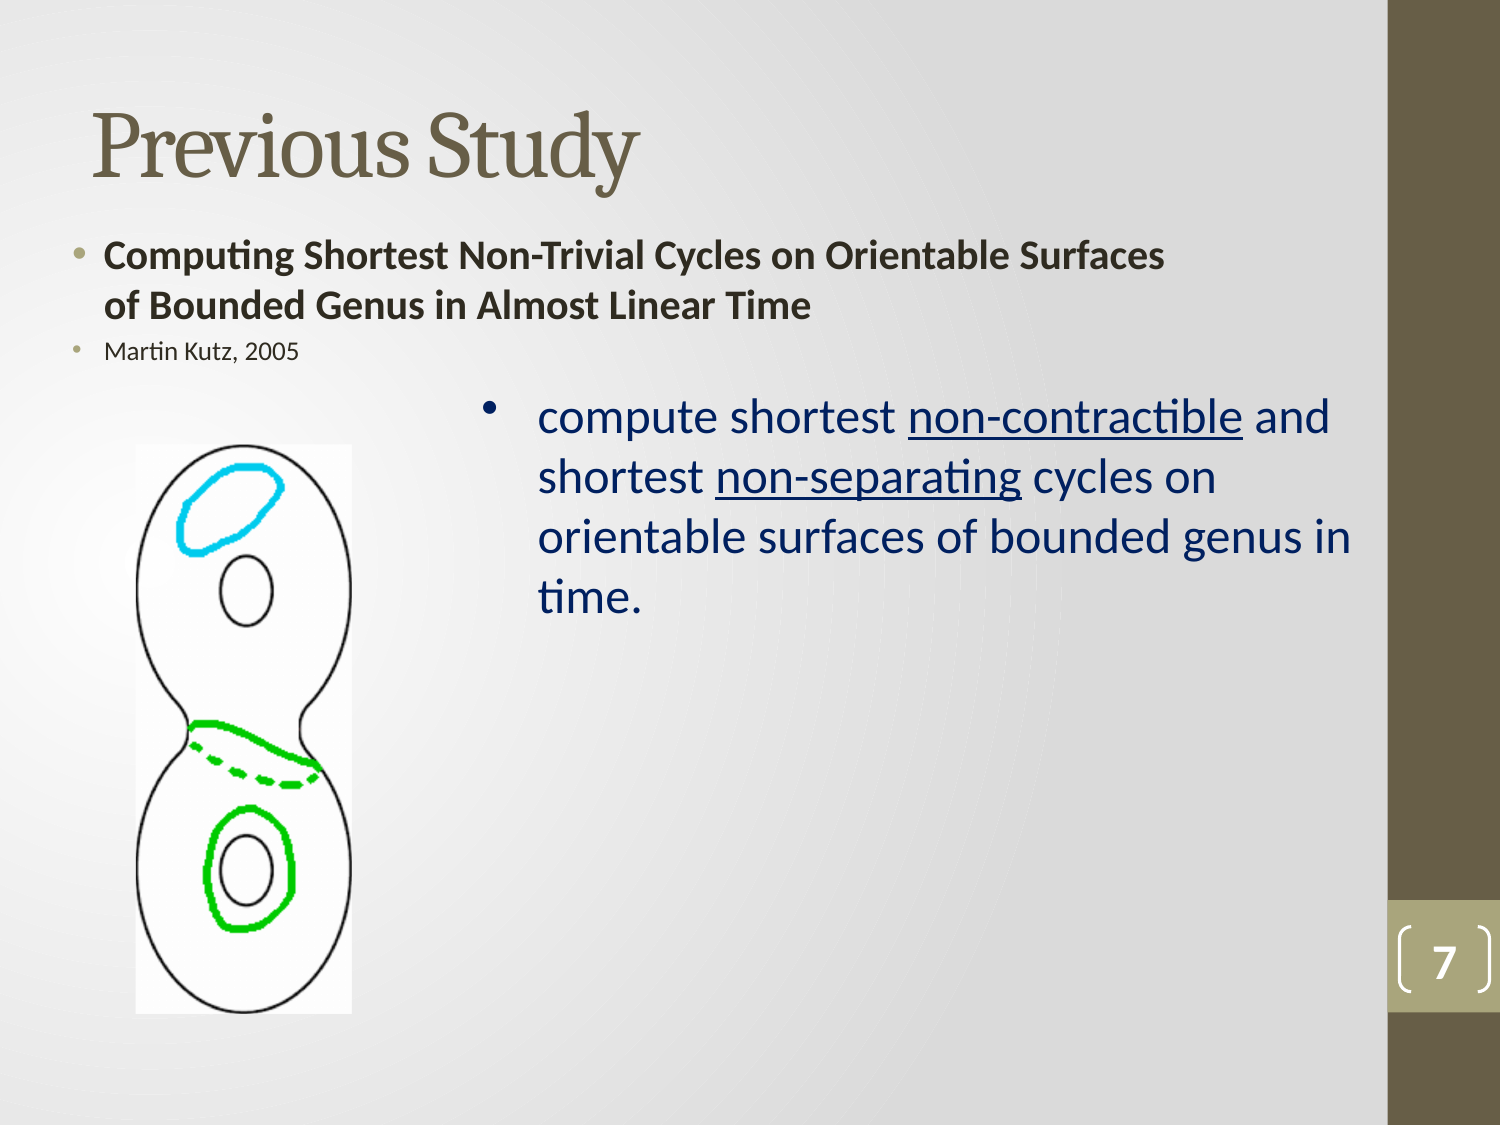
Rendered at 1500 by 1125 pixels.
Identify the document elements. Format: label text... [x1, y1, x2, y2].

list Computing Shortest Non-Trivial Cycles on Orientable Surfaces of Bounded Genus in Almost Linear Time Martin Kutz, 2005 [41, 220, 1459, 374]
picture [0, 445, 529, 1013]
title Previous Study [75, 45, 1325, 220]
slide_number 7 [1397, 925, 1492, 994]
